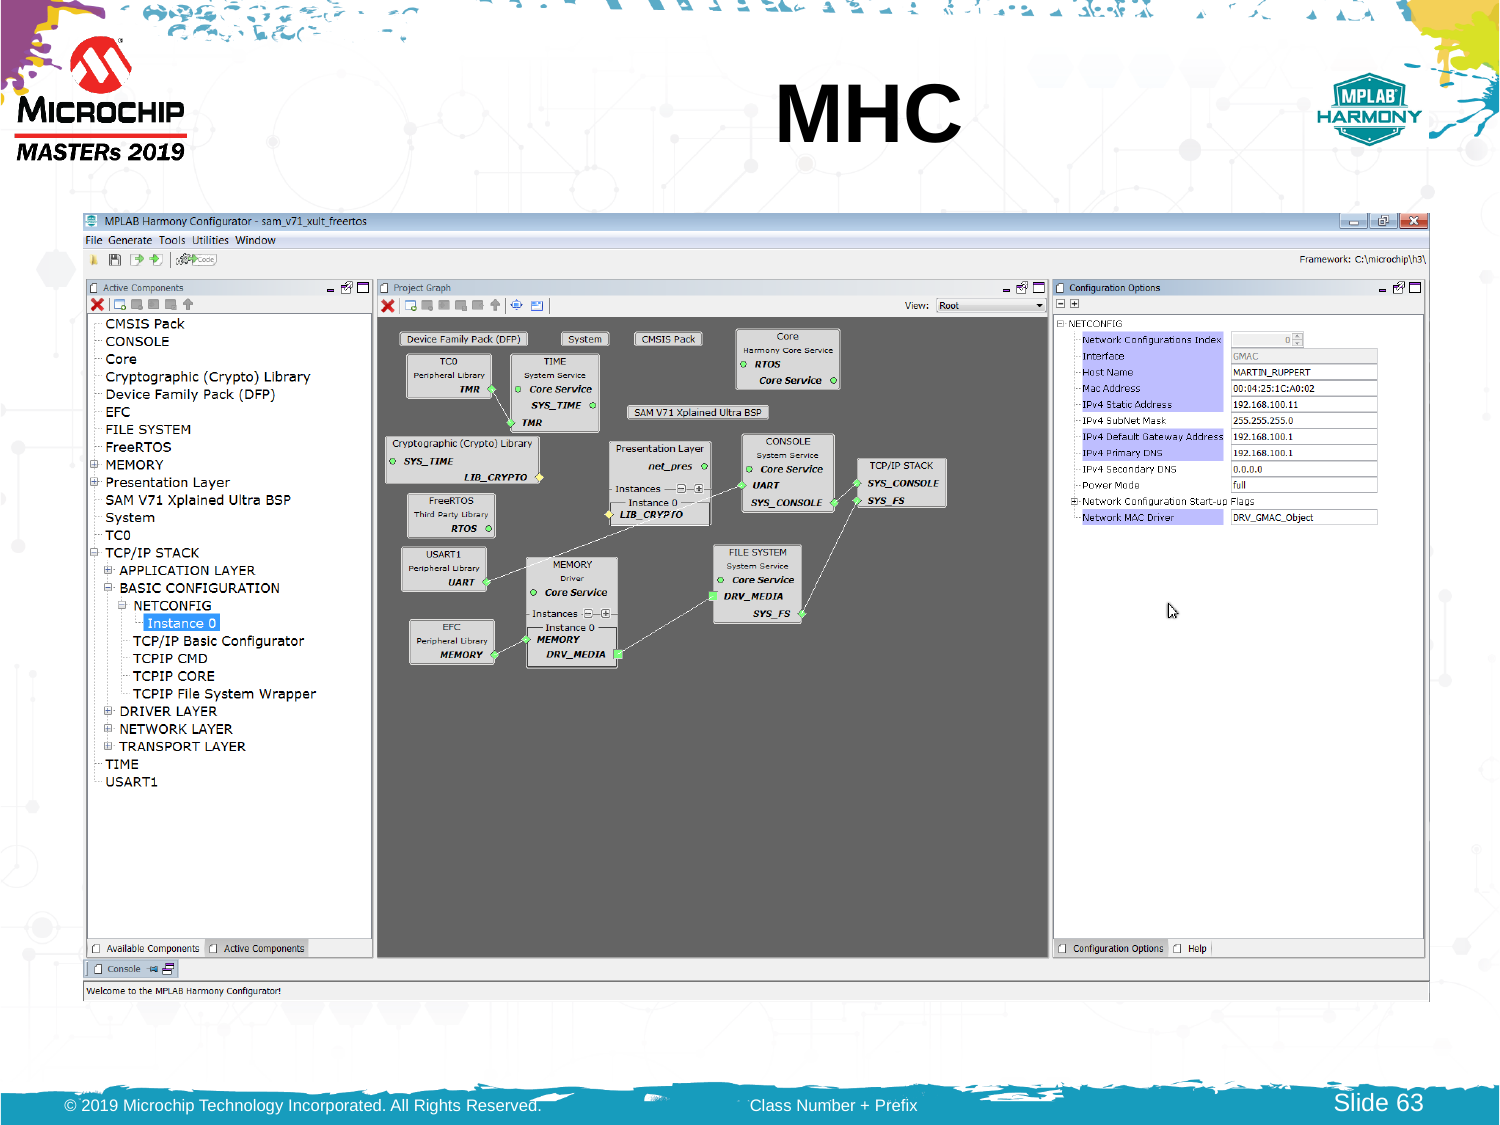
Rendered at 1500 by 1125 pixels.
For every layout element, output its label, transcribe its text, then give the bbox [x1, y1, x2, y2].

picture [0, 0, 1500, 1125]
title MHC [312, 37, 1426, 181]
